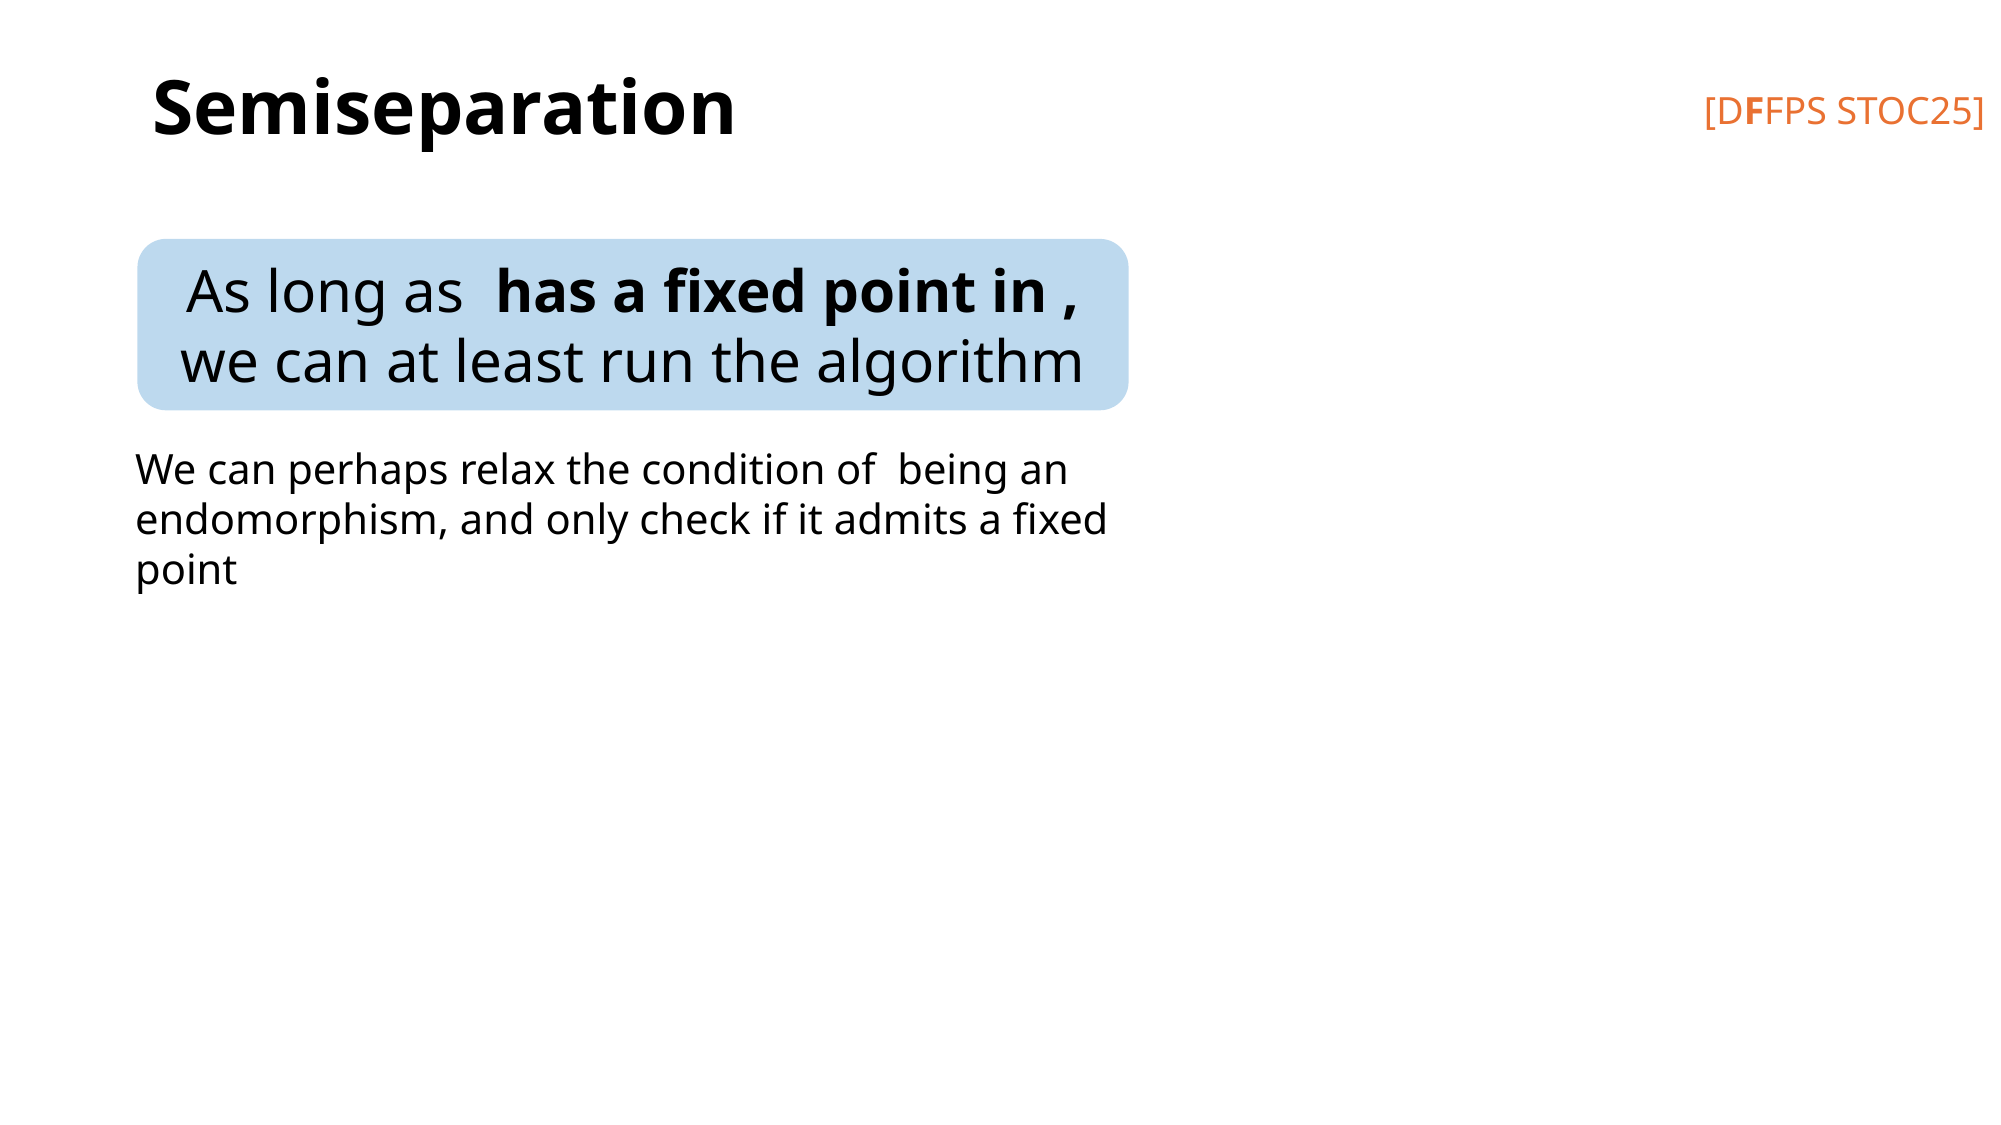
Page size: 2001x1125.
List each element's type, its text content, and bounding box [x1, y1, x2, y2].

title Semiseparation [137, 59, 1863, 161]
text_box [DFFPS STOC25] [1689, 79, 2000, 140]
